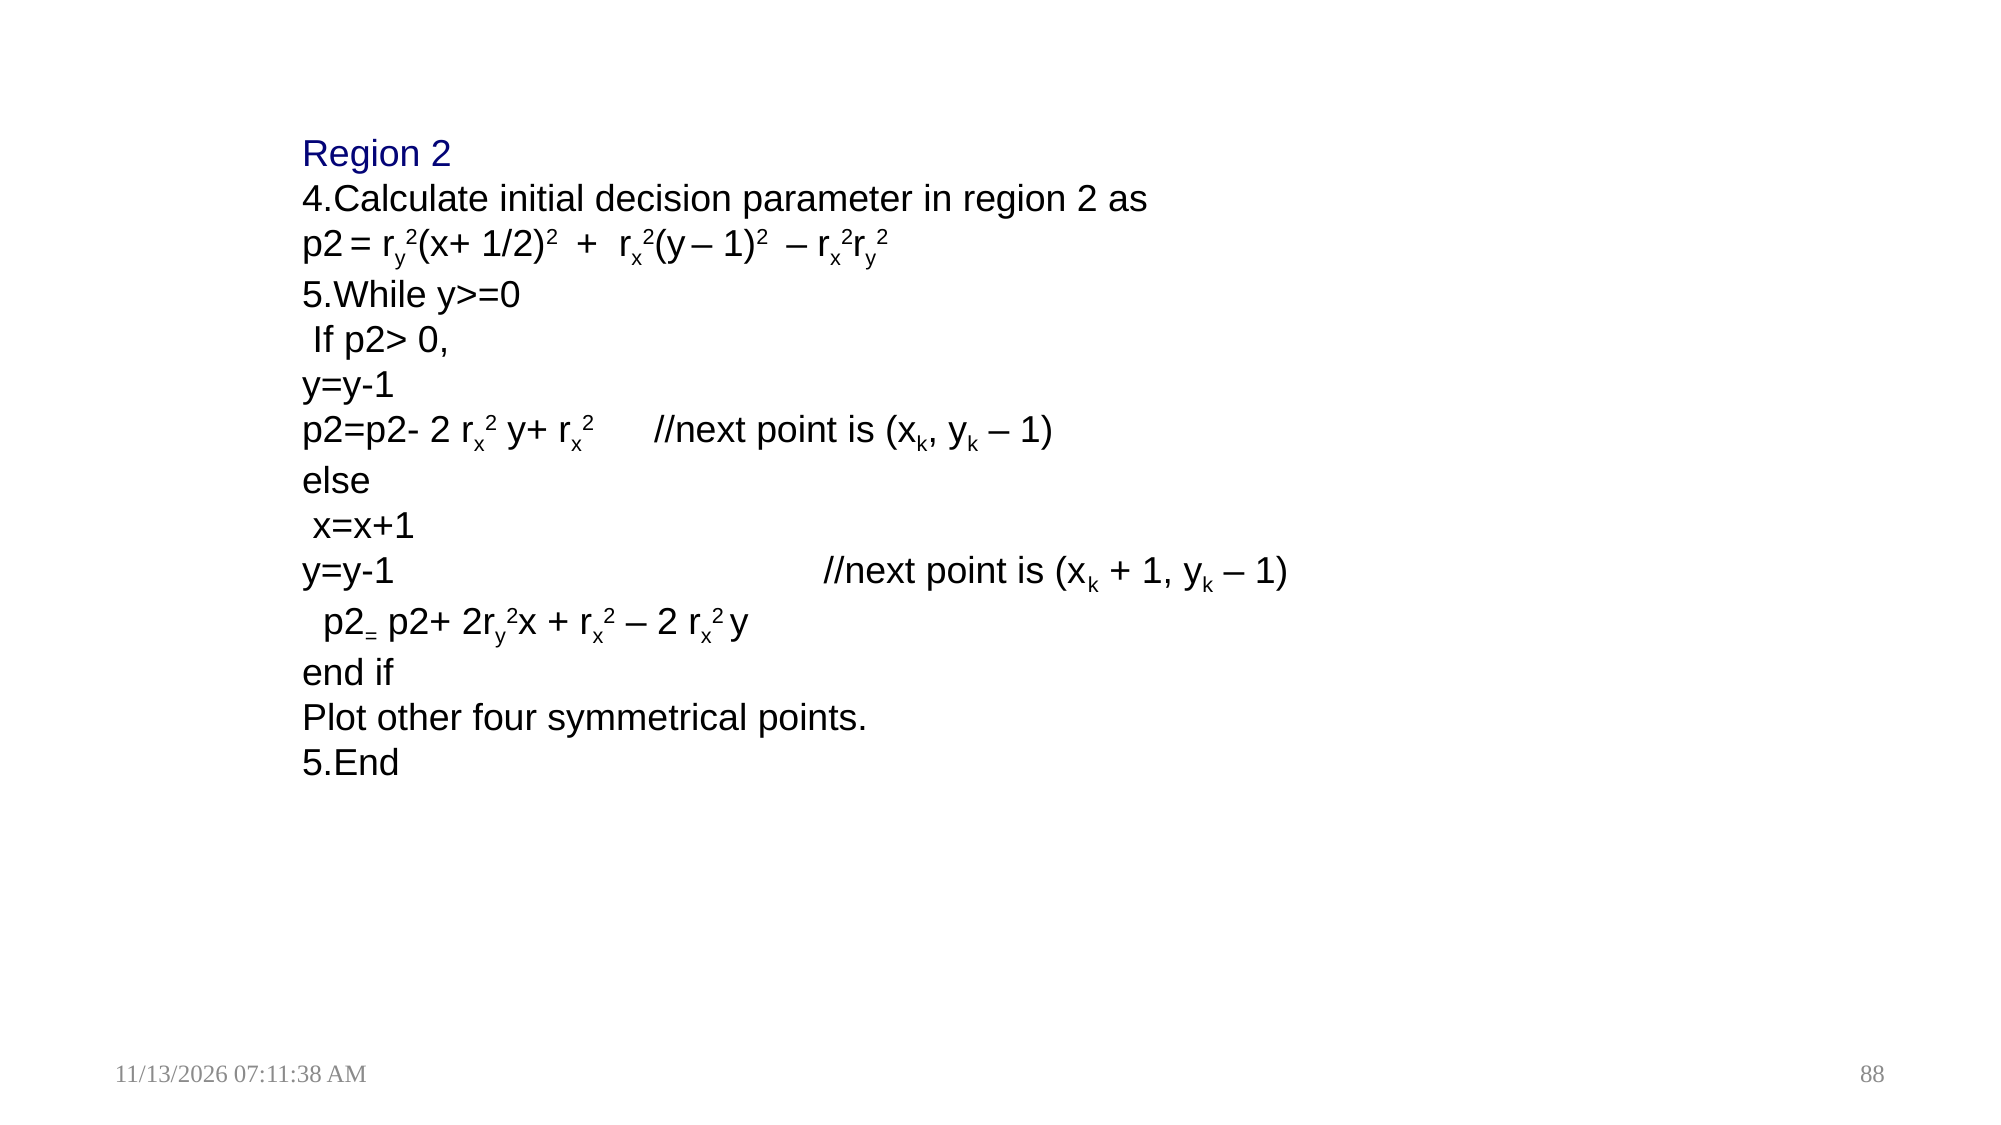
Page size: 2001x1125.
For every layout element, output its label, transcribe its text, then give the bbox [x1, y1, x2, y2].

text_box Region 2 4.Calculate initial decision parameter in region 2 as p2 = ry2(x+ 1/2)2 + rx2(y – 1)2 – rx2ry2 5.While y>=0 If p2> 0, y=y-1 p2=p2- 2 rx2 y+ rx2 //next point is (xk, yk – 1) else x=x+1 y=y-1 //next point is (xk + 1, yk – 1) p2= p2+ 2ry2x + rx2 – 2 rx2 y end if Plot other four symmetrical points. 5.End [287, 121, 1743, 791]
slide_number 88 [1433, 1042, 1900, 1103]
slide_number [99, 1042, 567, 1103]
